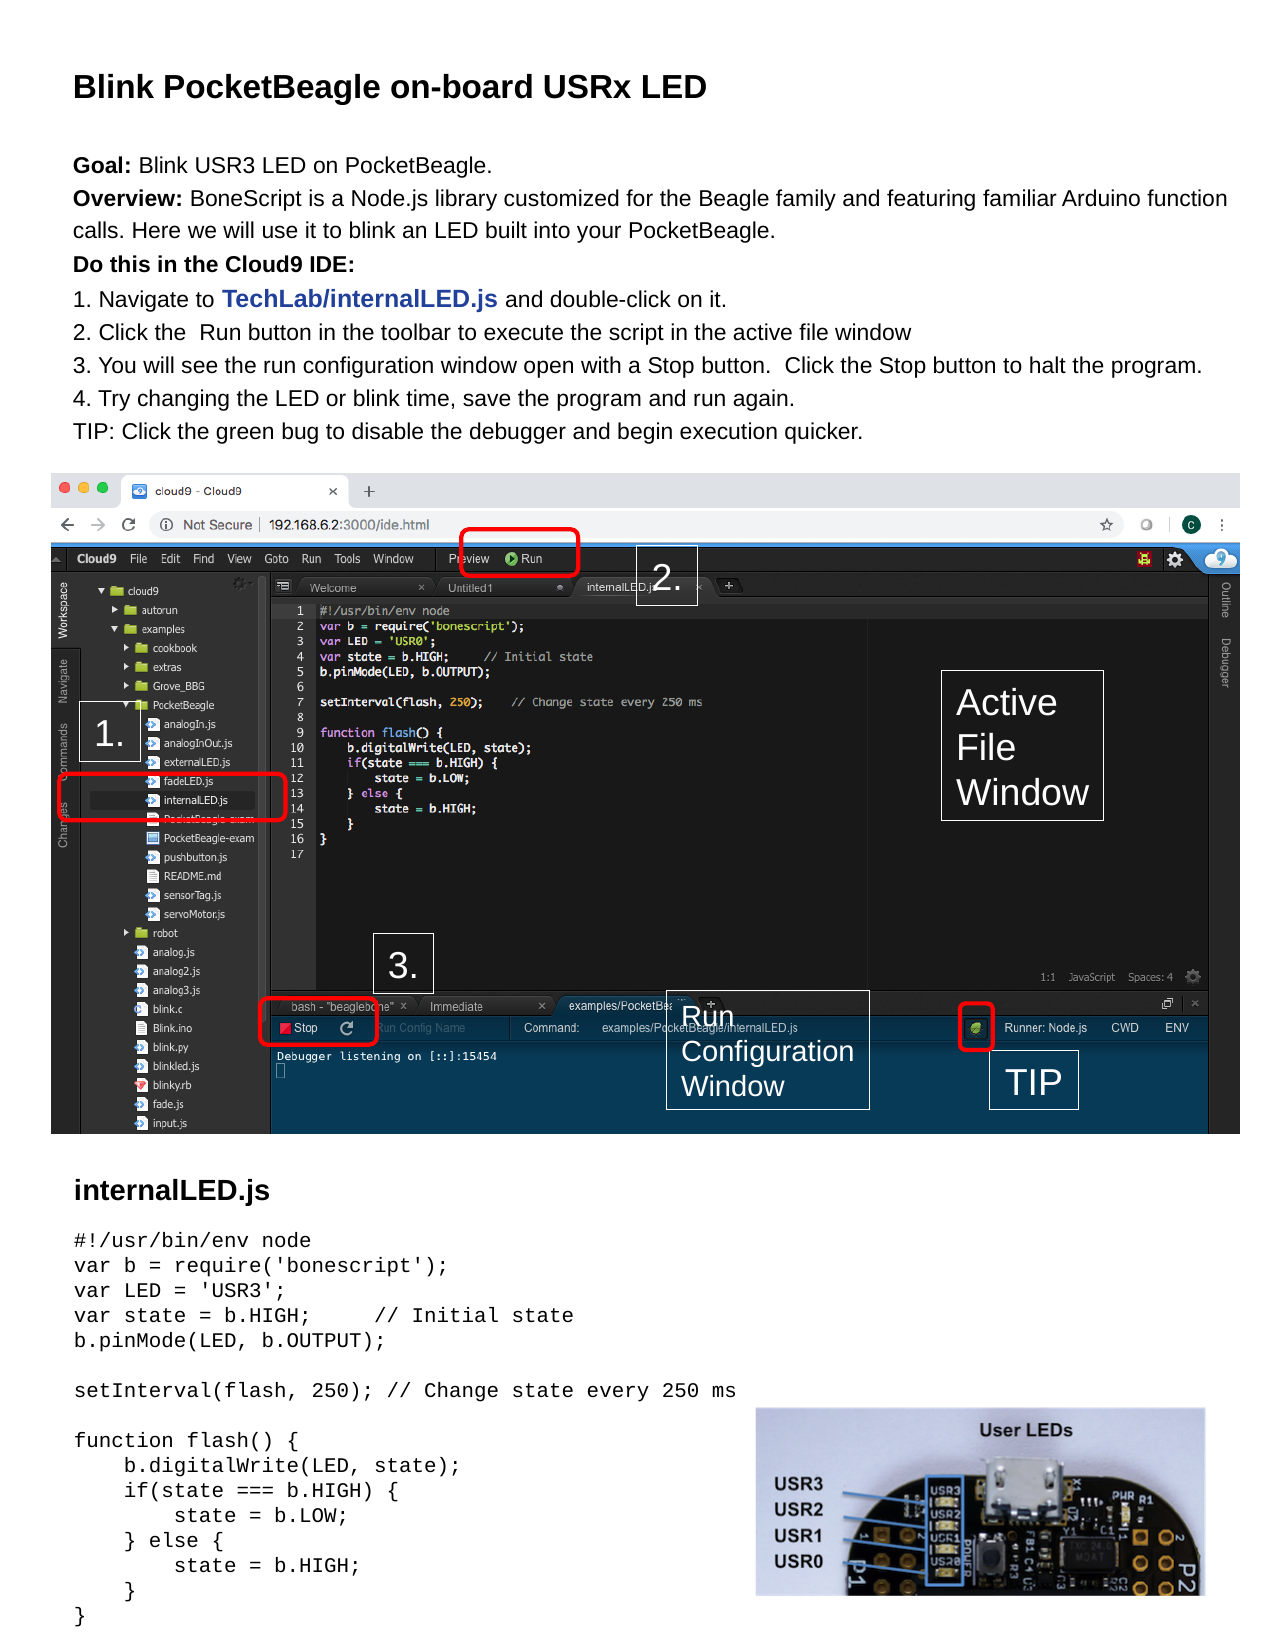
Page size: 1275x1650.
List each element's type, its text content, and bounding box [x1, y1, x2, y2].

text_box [51, 473, 1240, 1134]
text_box Blink PocketBeagle on-board USRx LED Goal: Blink USR3 LED on PocketBeagle. Overview: BoneScript is a Node.js library customized for the Beagle family and featuring familiar Arduino function calls. Here we will use it to blink an LED built into your PocketBeagle. Do this in the Cloud9 IDE: 1. Navigate to TechLab/internalLED.js and double-click on it. 2. Click the Run button in the toolbar to execute the script in the active file window 3. You will see the run configuration window open with a Stop button. Click the Stop button to halt the program. 4. Try changing the LED or blink time, save the program and run again. TIP: Click the green bug to disable the debugger and begin execution quicker. [58, 49, 1247, 406]
text_box #!/usr/bin/env node var b = require('bonescript'); var LED = 'USR3'; var state = b.HIGH; // Initial state b.pinMode(LED, b.OUTPUT); setInterval(flash, 250); // Change state every 250 ms function flash() { b.digitalWrite(LED, state); if(state === b.HIGH) { state = b.LOW; } else { state = b.HIGH; } } [59, 1219, 756, 1634]
picture [754, 1407, 1206, 1596]
text_box internalLED.js [59, 1157, 286, 1214]
